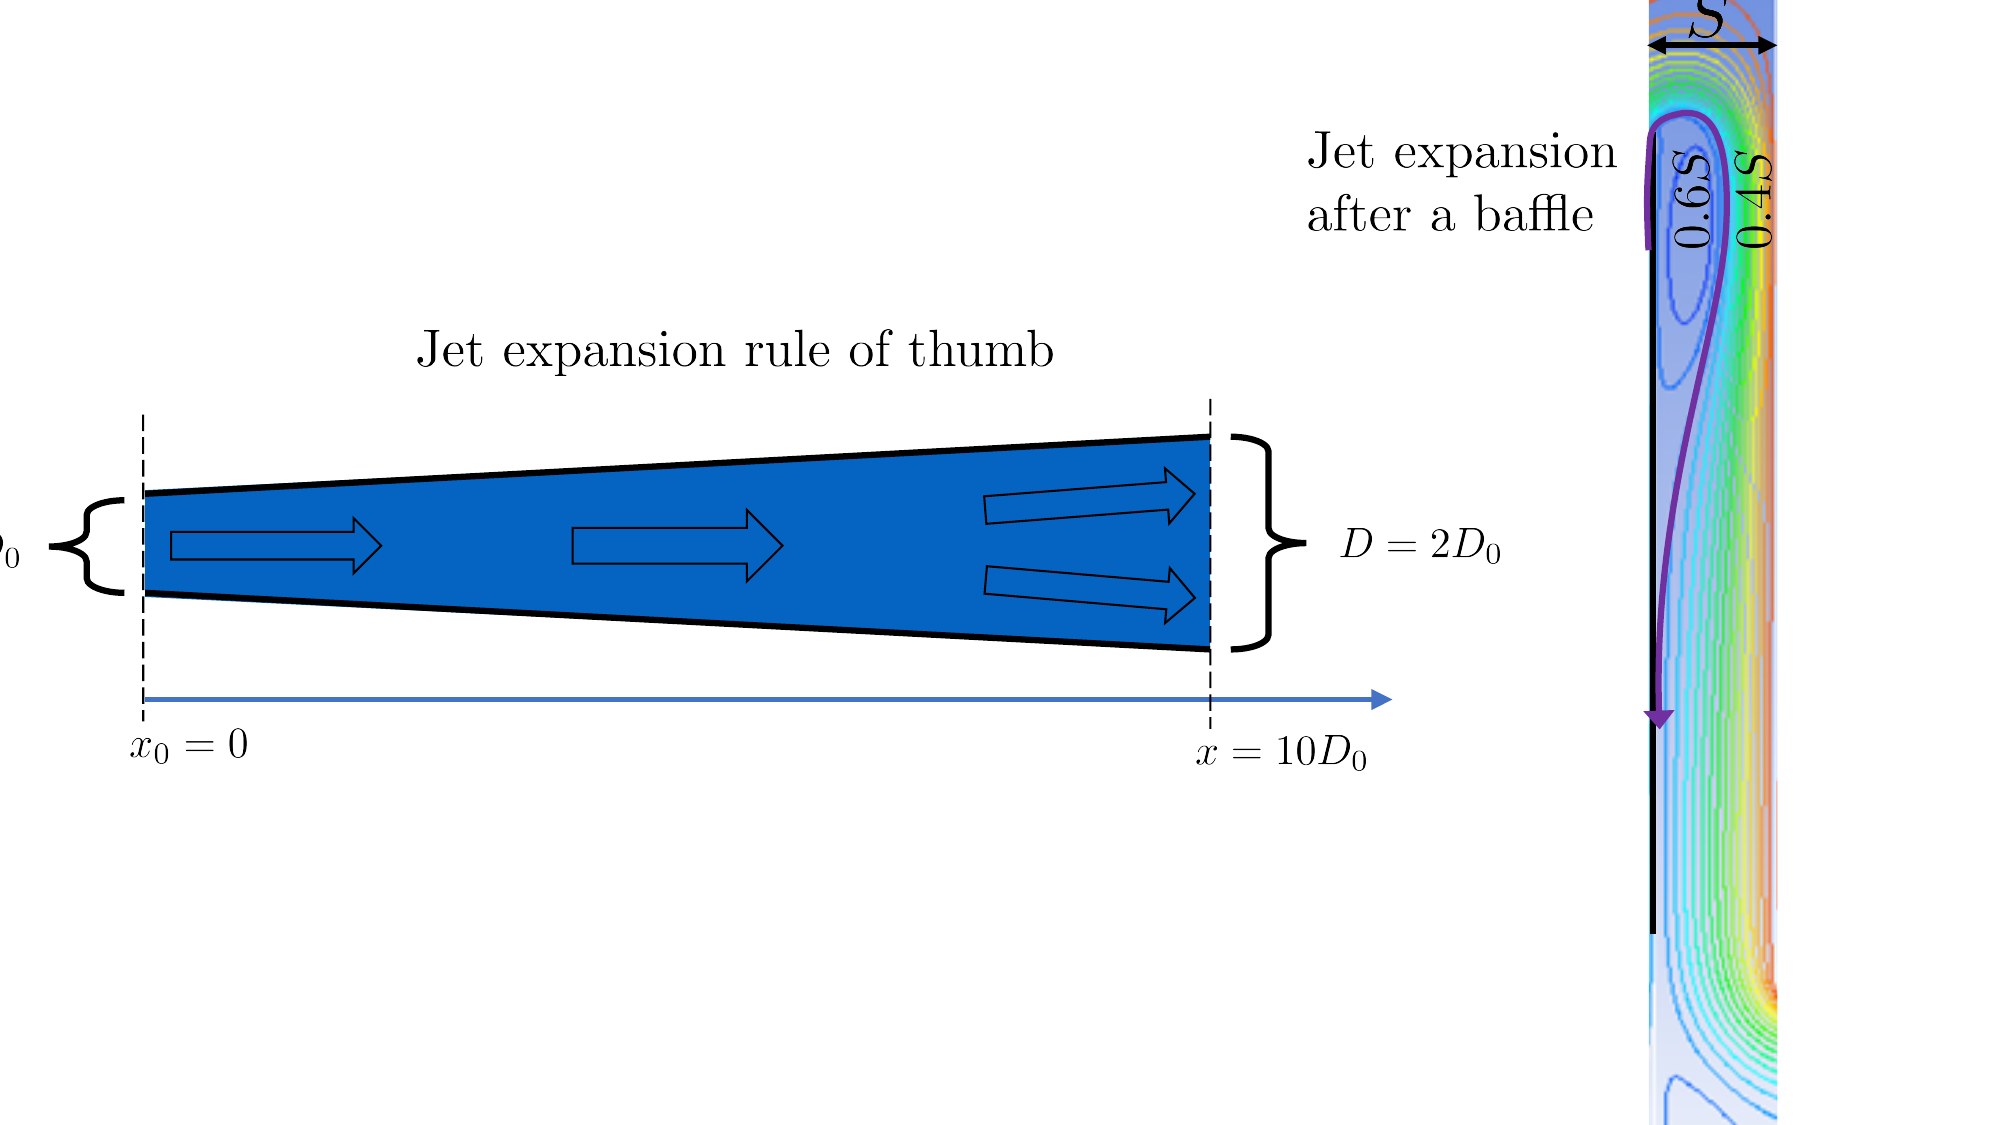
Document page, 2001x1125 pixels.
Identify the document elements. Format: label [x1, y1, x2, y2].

text_box [0, 0, 1778, 1125]
